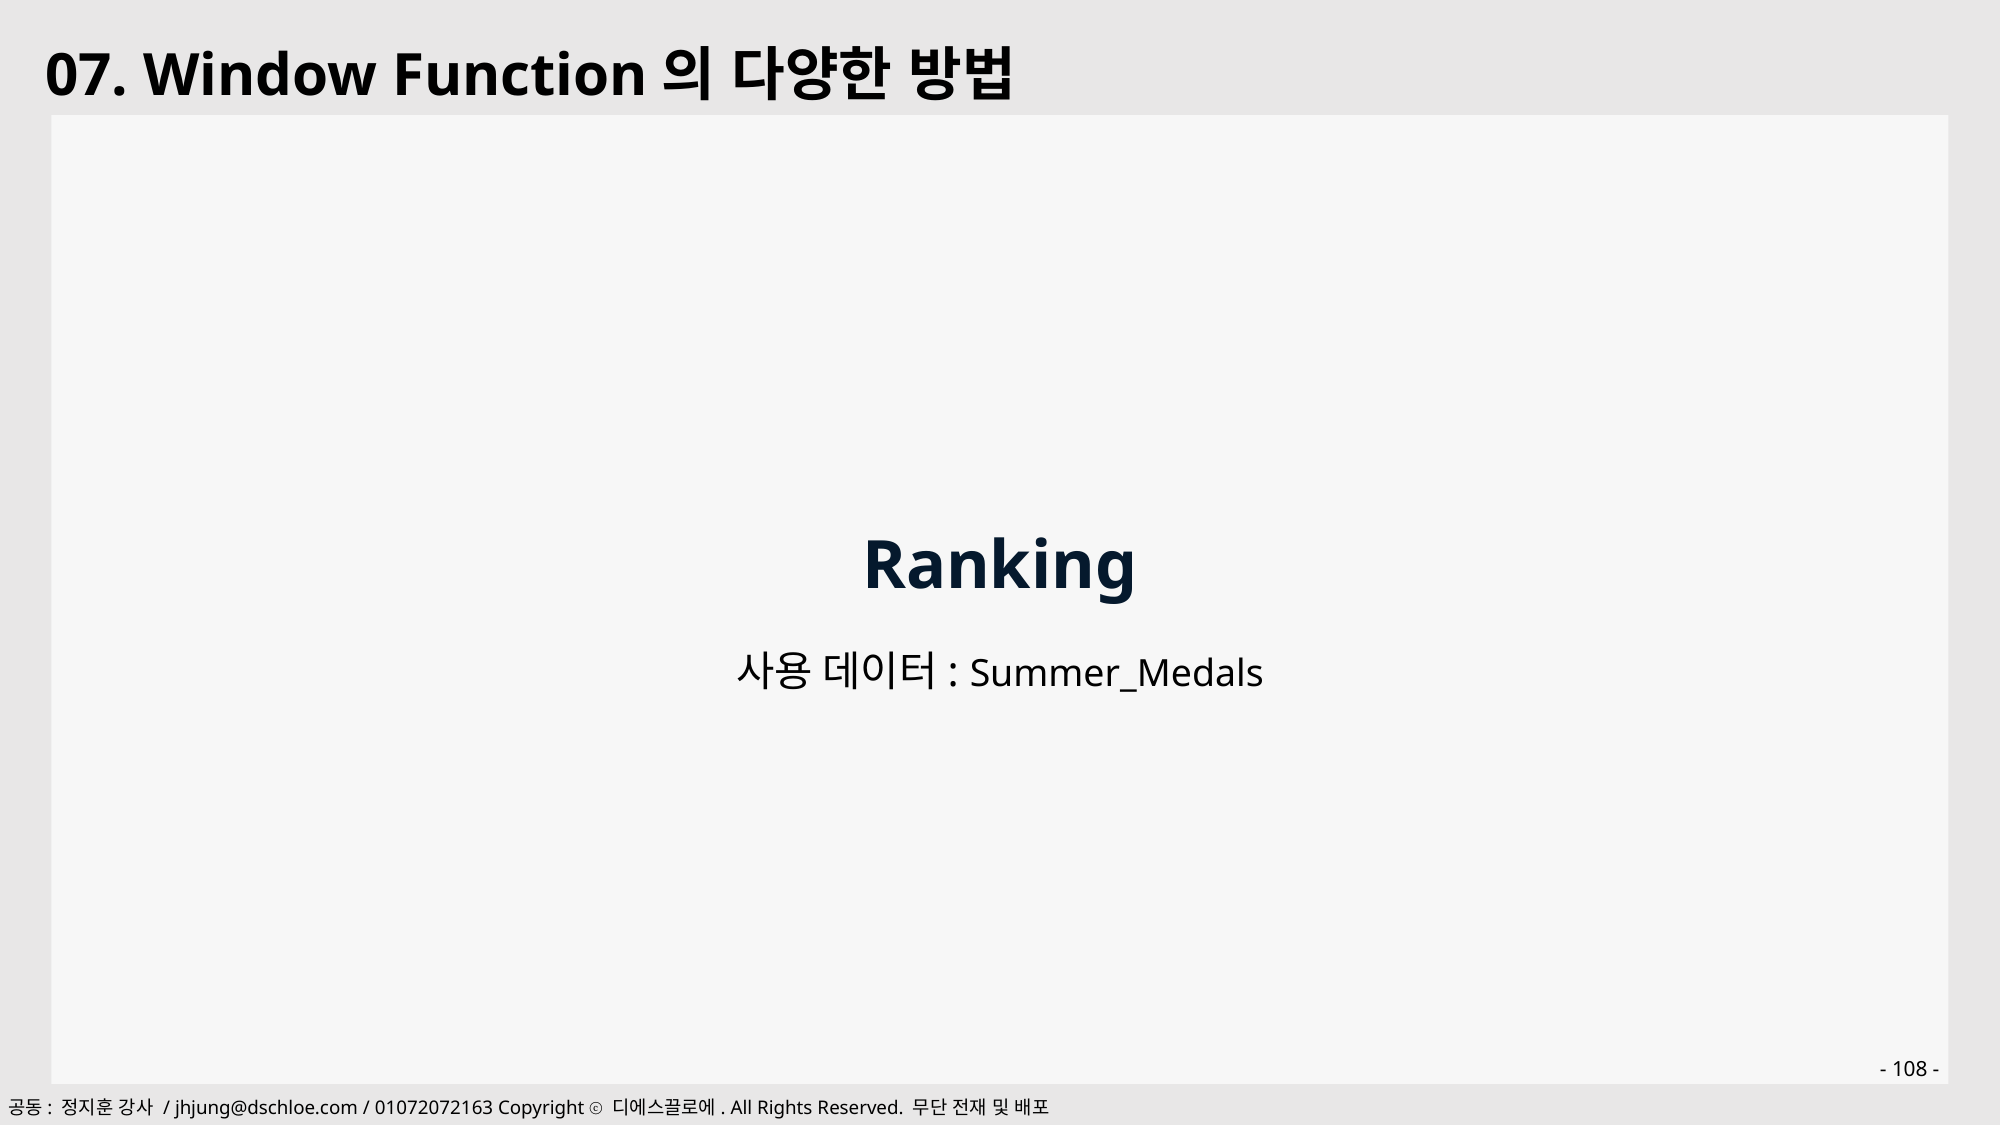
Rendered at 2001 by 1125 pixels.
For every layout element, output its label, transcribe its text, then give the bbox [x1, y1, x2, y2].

slide_number - 108 - [1504, 1039, 1955, 1100]
text_box 07. Window Function의 다양한 방법 [30, 30, 1031, 115]
text_box Ranking [637, 514, 1363, 610]
text_box 사용 데이터: Summer_Medals [721, 637, 1279, 703]
